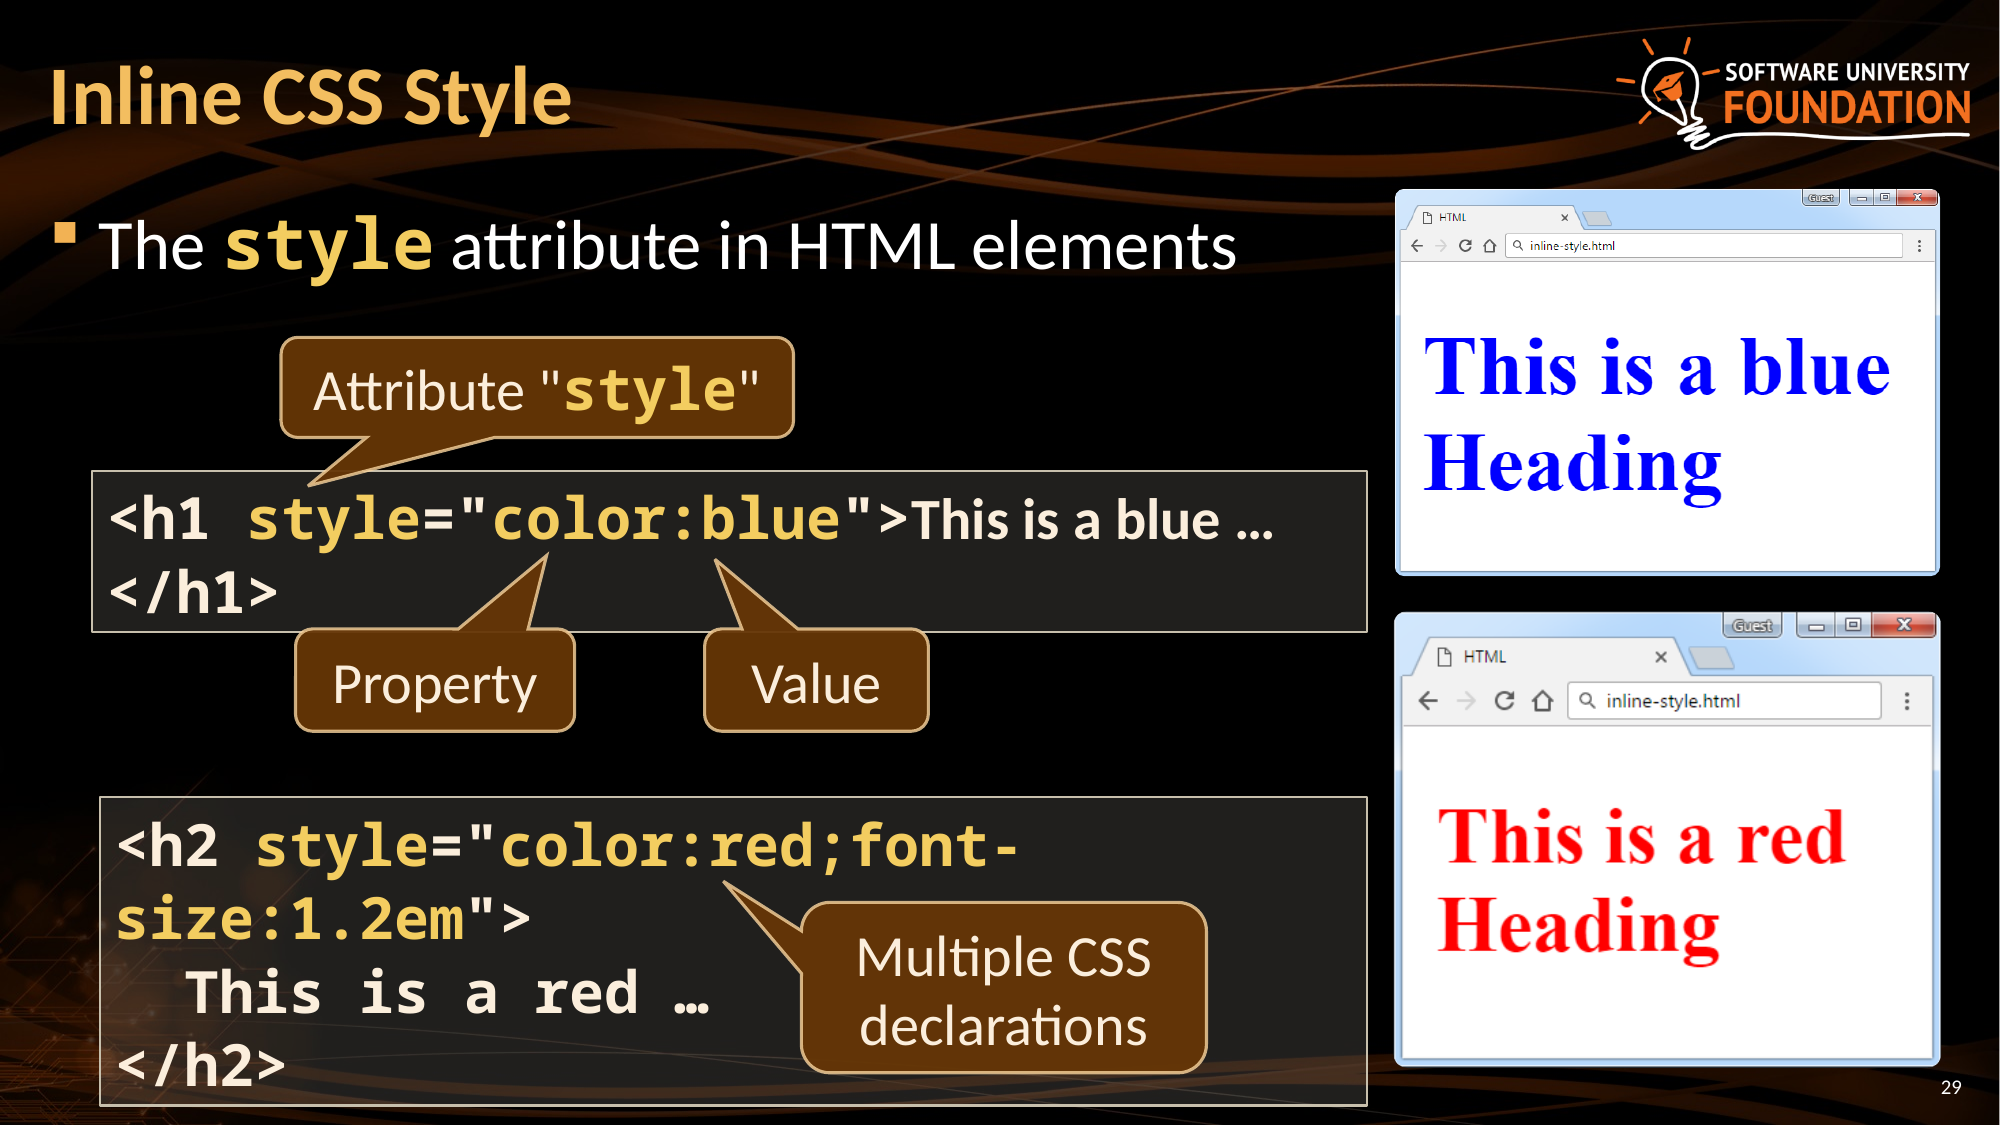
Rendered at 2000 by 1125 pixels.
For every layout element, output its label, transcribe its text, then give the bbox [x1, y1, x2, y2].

picture [0, 0, 2000, 1125]
text_box <h1 style="color:blue">This is a blue … </h1> [92, 470, 1368, 633]
text_box Attribute "style" [279, 336, 795, 487]
list The style attribute in HTML elements [31, 188, 1968, 1103]
title Inline CSS Style [30, 6, 1602, 189]
text_box Multiple CSS declarations [722, 880, 1208, 1074]
text_box <h2 style="color:red;font-size:1.2em"> This is a red … </h2> [99, 796, 1368, 1106]
text_box Property [294, 552, 576, 733]
text_box Value [703, 558, 930, 733]
